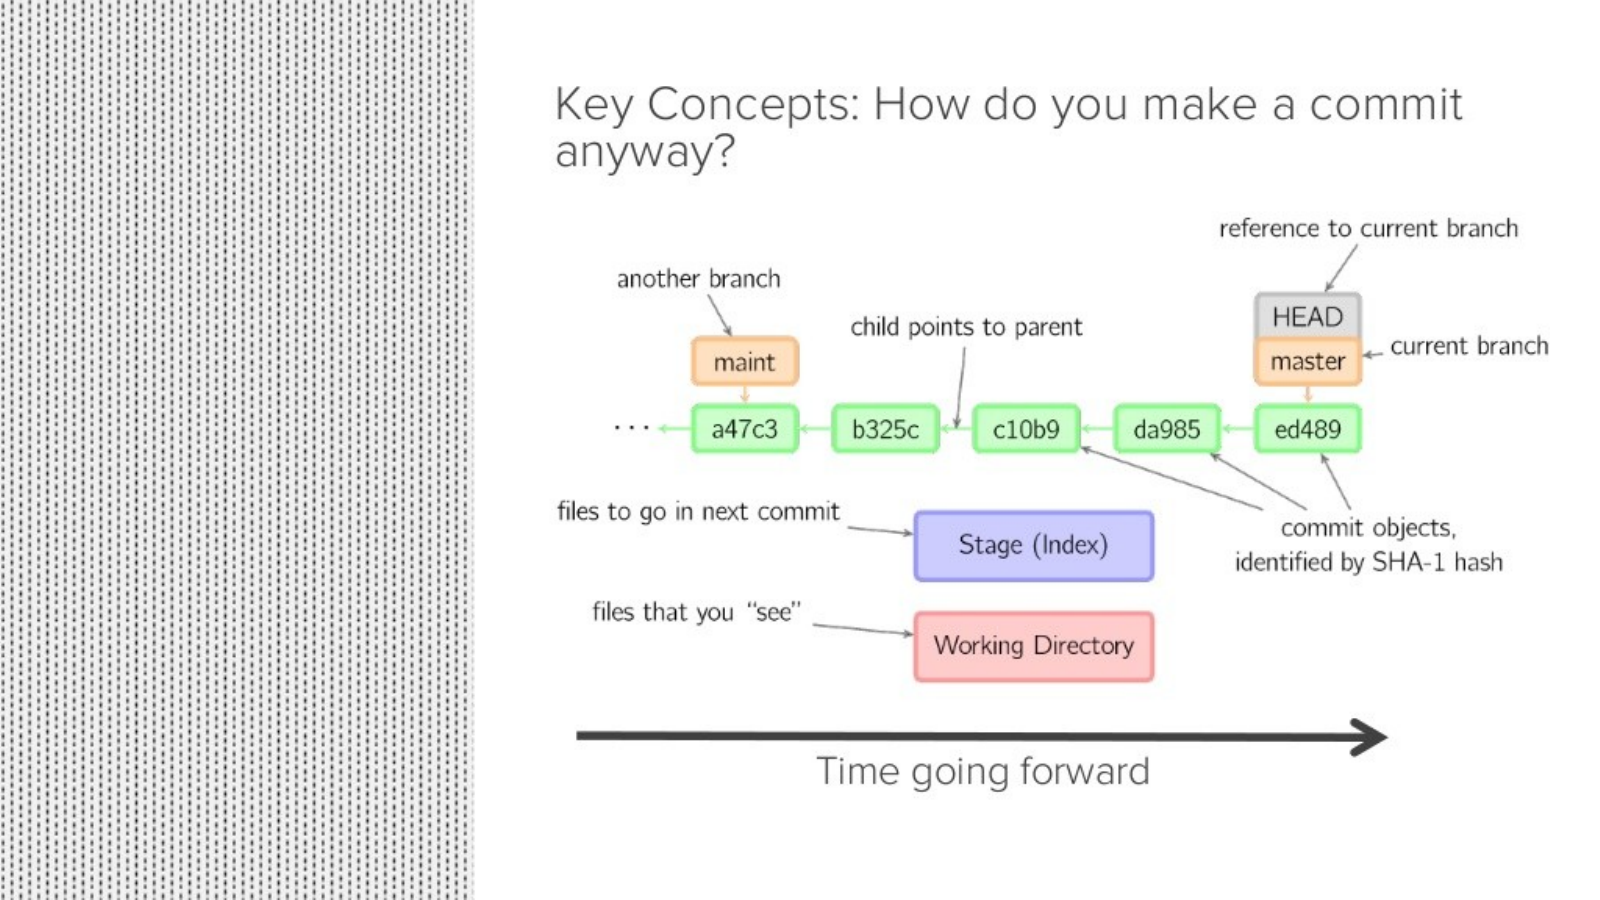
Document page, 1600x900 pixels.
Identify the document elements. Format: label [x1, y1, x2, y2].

text_box [0, 0, 1550, 900]
